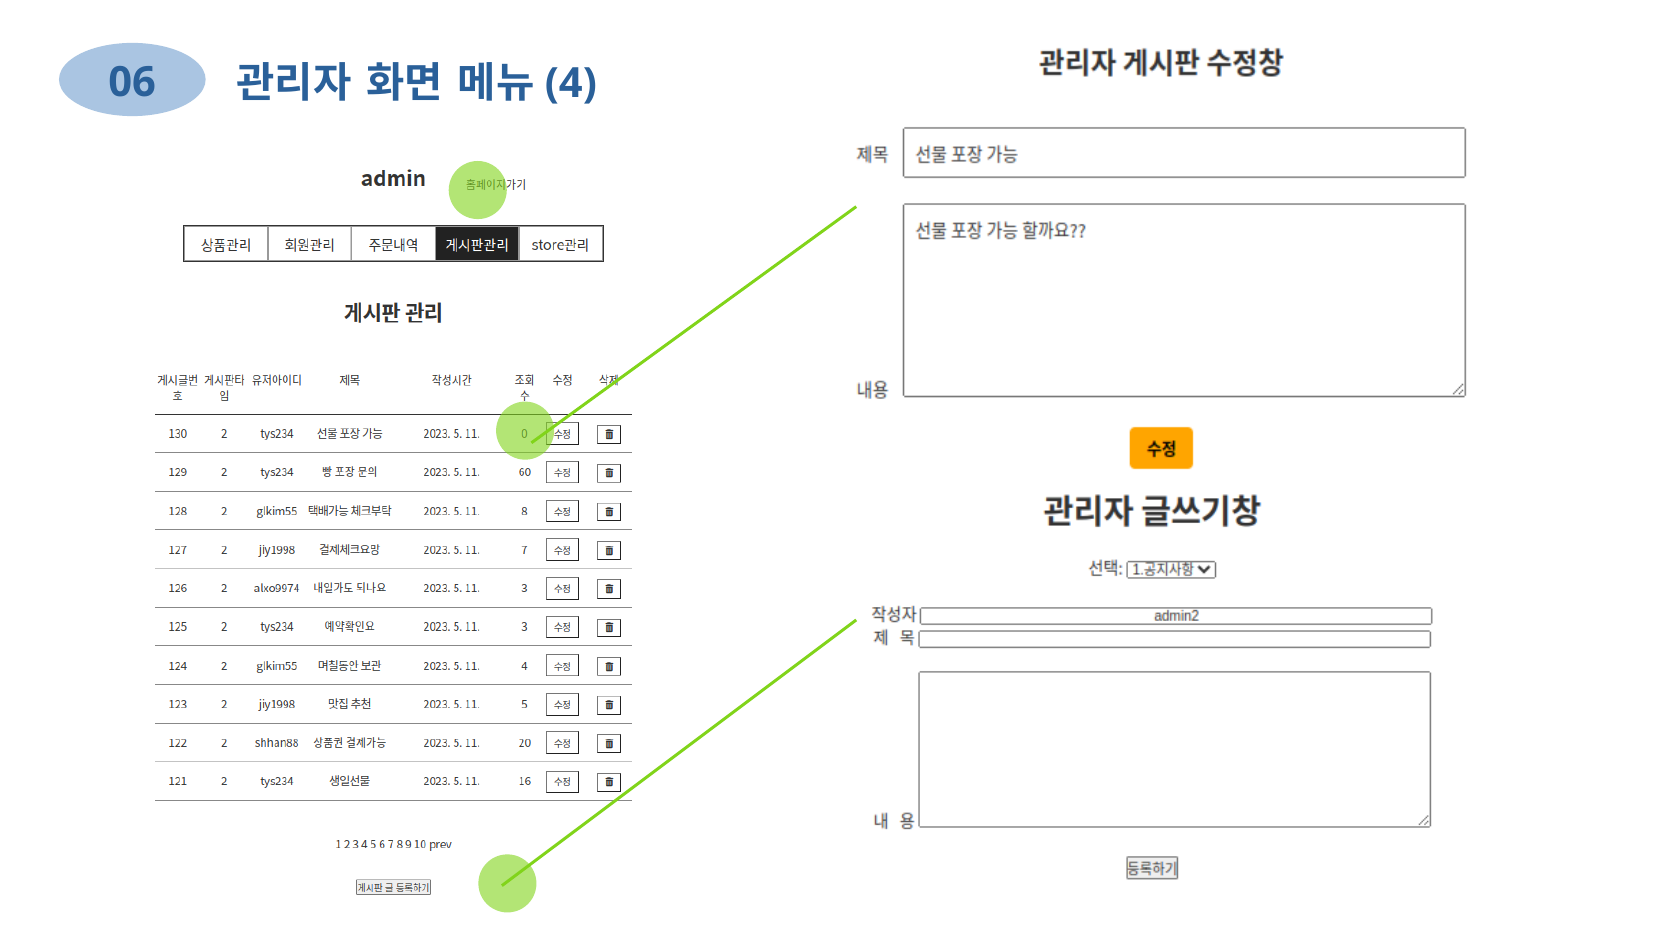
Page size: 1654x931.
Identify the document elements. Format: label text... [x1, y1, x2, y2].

picture [147, 160, 660, 901]
picture [824, 23, 1506, 886]
text_box 관리자 화면 메뉴(4) [221, 48, 749, 113]
text_box 06 [58, 42, 206, 117]
